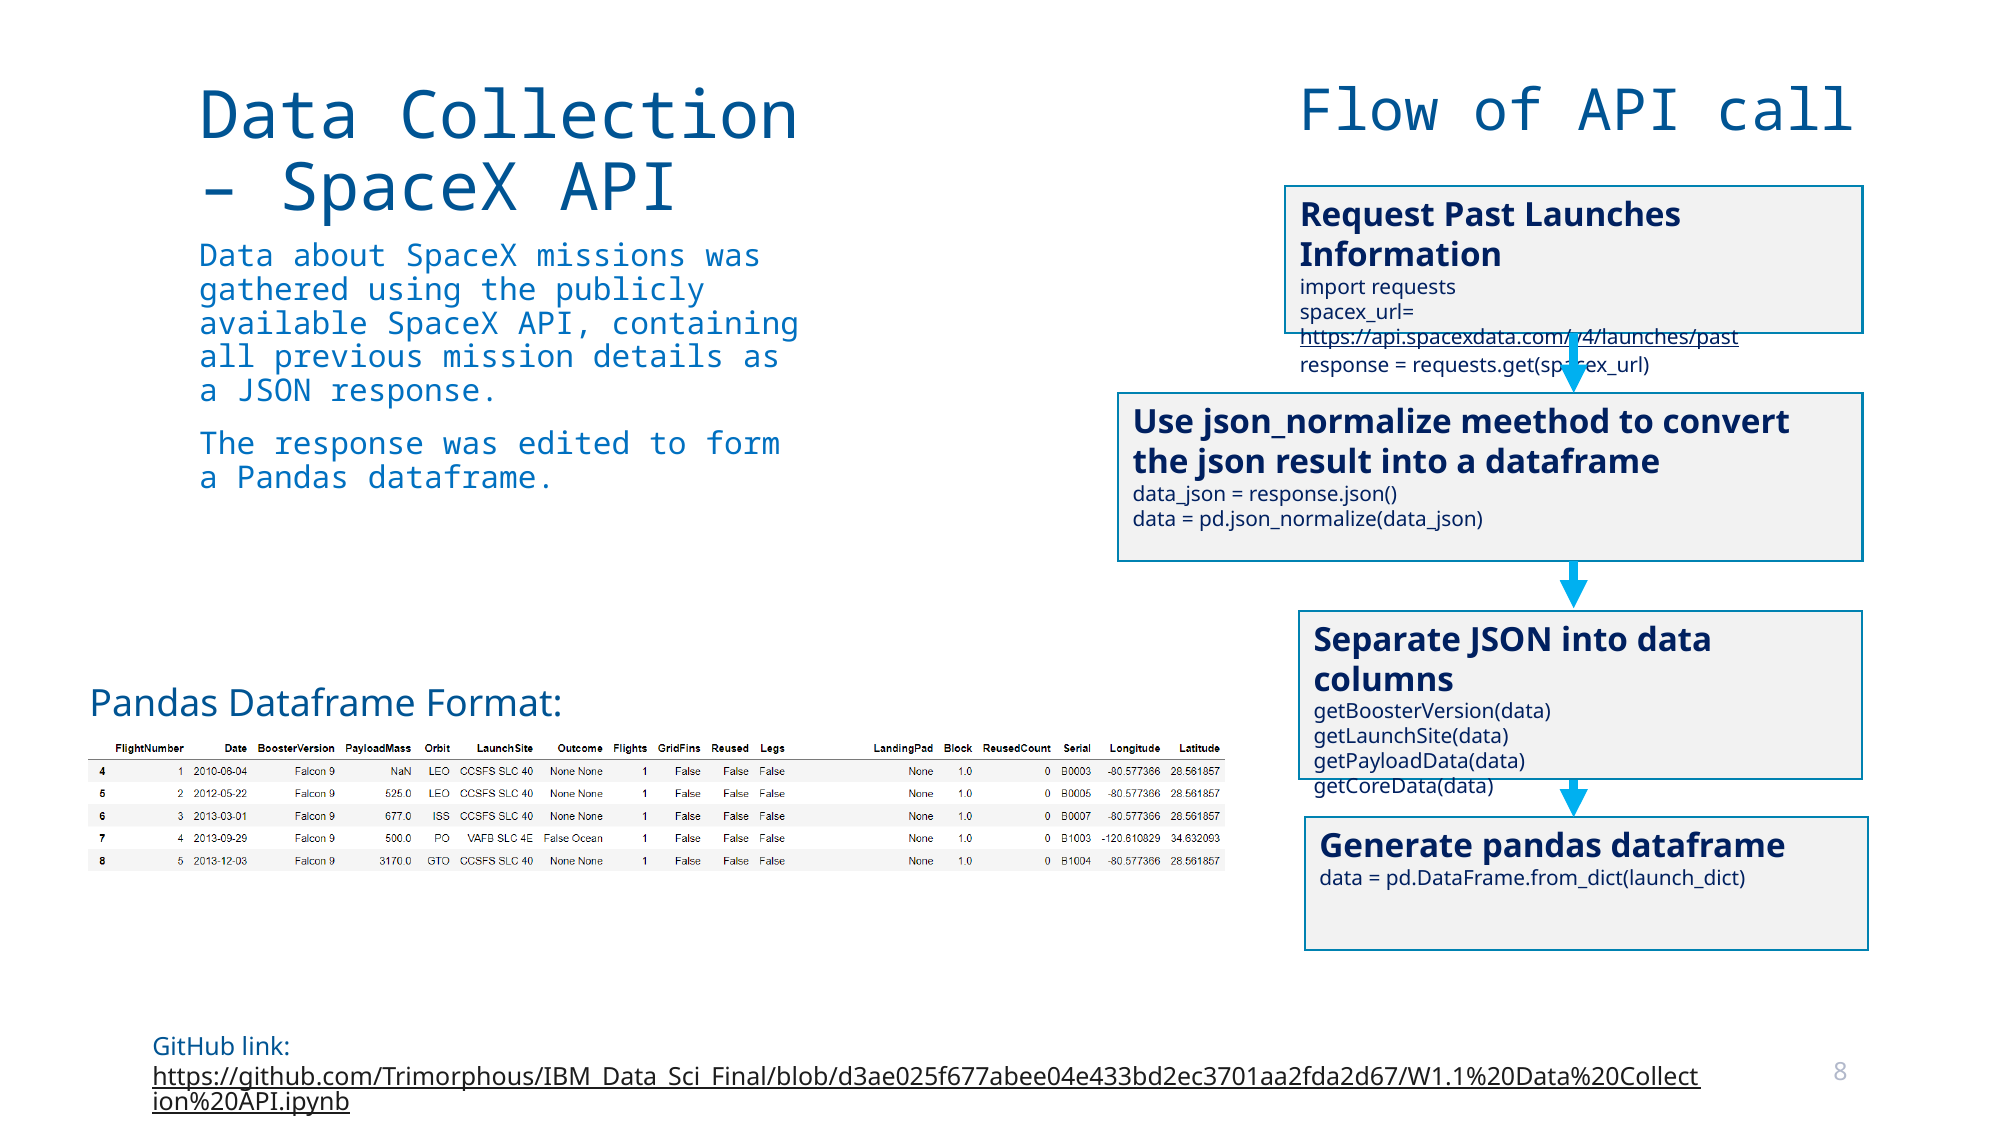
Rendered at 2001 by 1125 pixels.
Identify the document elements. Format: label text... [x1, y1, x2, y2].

text_box Generate pandas dataframe data = pd.DataFrame.from_dict(launch_dict) [1304, 816, 1869, 951]
text_box Request Past Launches Information import requests spacex_url=https://api.spacexdata.com/v4/launches/past response = requests.get(spacex_url) [1284, 185, 1864, 334]
text_box Pandas Dataframe Format: [74, 671, 578, 731]
list Data about SpaceX missions was gathered using the publicly available SpaceX API, containing all previous mission details as a JSON response. The response was edited to form a Pandas dataframe. [184, 232, 830, 508]
slide_number 8 [1782, 1042, 1863, 1103]
picture [88, 739, 1227, 871]
text_box Use json_normalize meethod to convert the json result into a dataframe data_json = response.json() data = pd.json_normalize(data_json) [1117, 392, 1864, 562]
text_box Flow of API call [1284, 25, 1930, 151]
title Data Collection – SpaceX API [184, 68, 830, 232]
text_box Separate JSON into data columns getBoosterVersion(data) getLaunchSite(data) getPayloadData(data) getCoreData(data) [1298, 610, 1863, 780]
text_box GitHub link: https://github.com/Trimorphous/IBM_Data_Sci_Final/blob/d3ae025f677abee04e433bd2ec3701aa2fda2d67/W1.1%20Data%20Collection%20API.ipynb [137, 1022, 1718, 1102]
